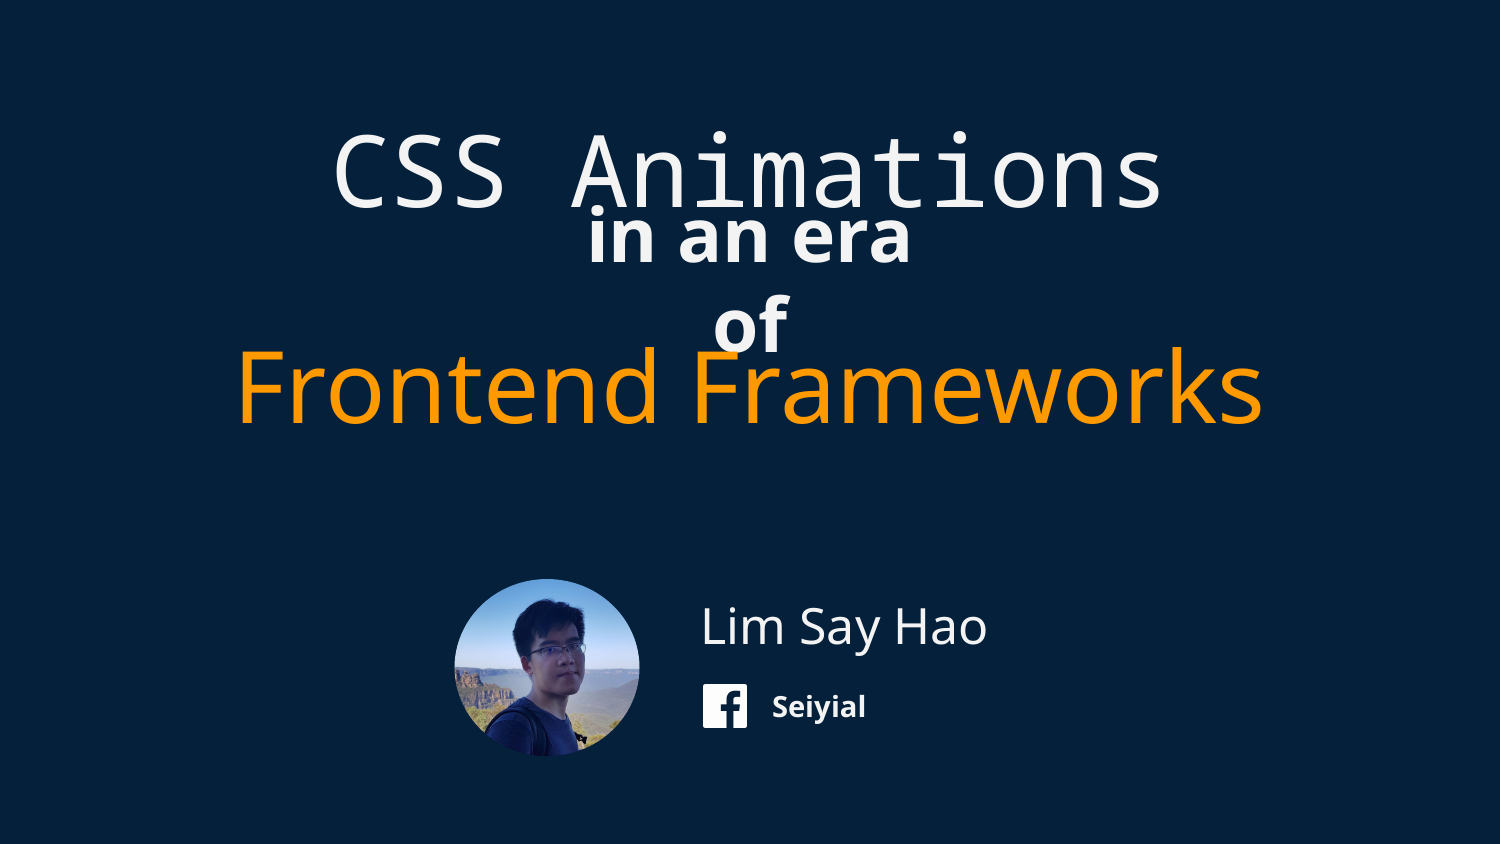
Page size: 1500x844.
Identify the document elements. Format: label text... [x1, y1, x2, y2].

picture [454, 578, 640, 757]
text_box in an era of [549, 231, 951, 308]
title CSS Animations [0, 90, 1500, 243]
title Seiyial [757, 676, 897, 735]
title Lim Say Hao [685, 579, 1046, 670]
picture [703, 684, 747, 728]
title Frontend Frameworks [0, 308, 1500, 467]
